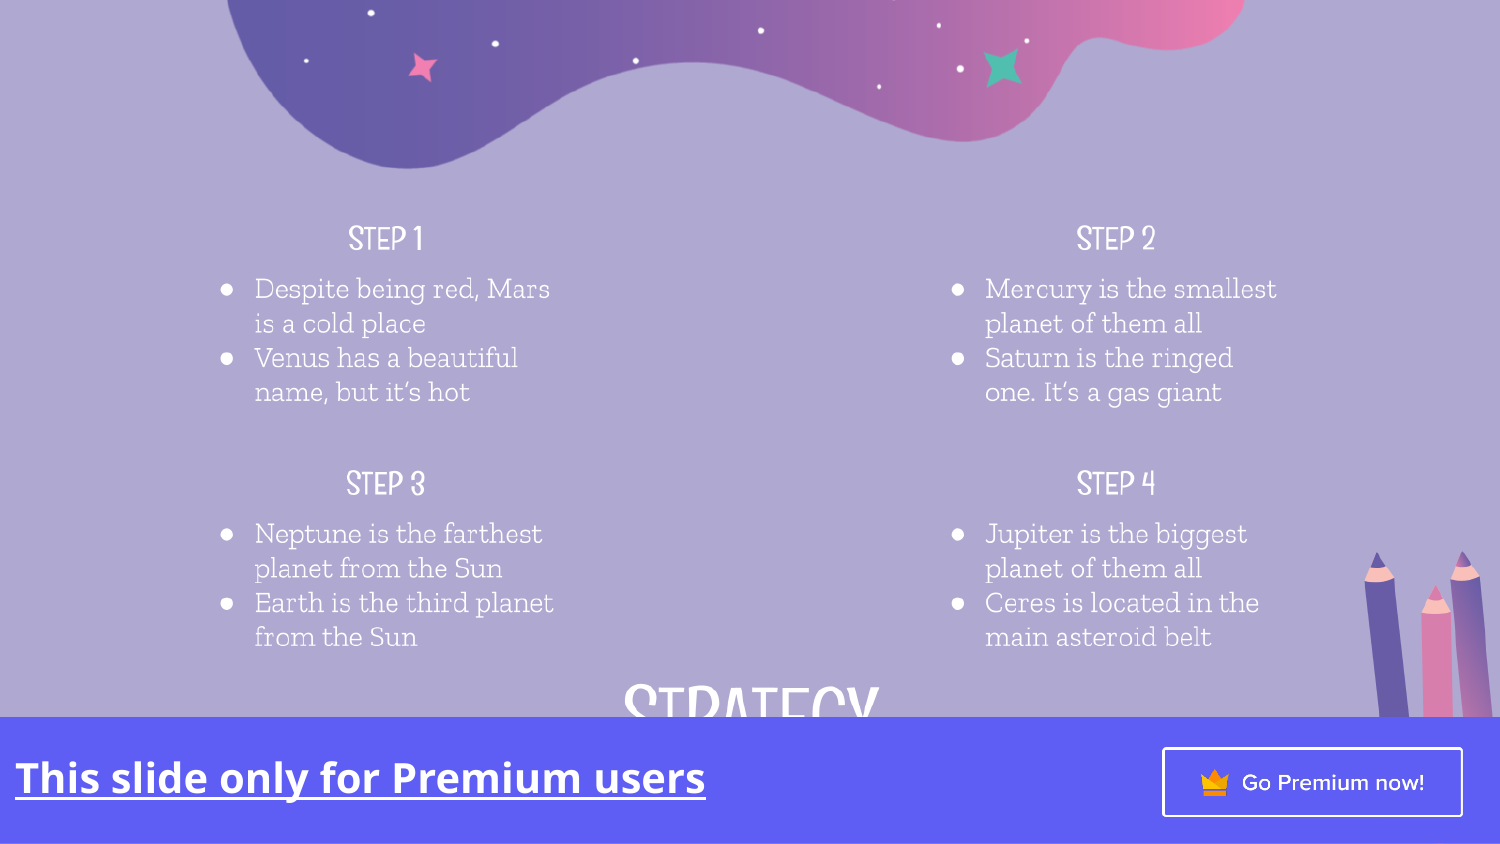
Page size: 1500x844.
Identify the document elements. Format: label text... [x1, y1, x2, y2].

picture [1162, 747, 1463, 817]
picture [0, 0, 1500, 717]
text_box This slide only for Premium users [0, 717, 1500, 844]
